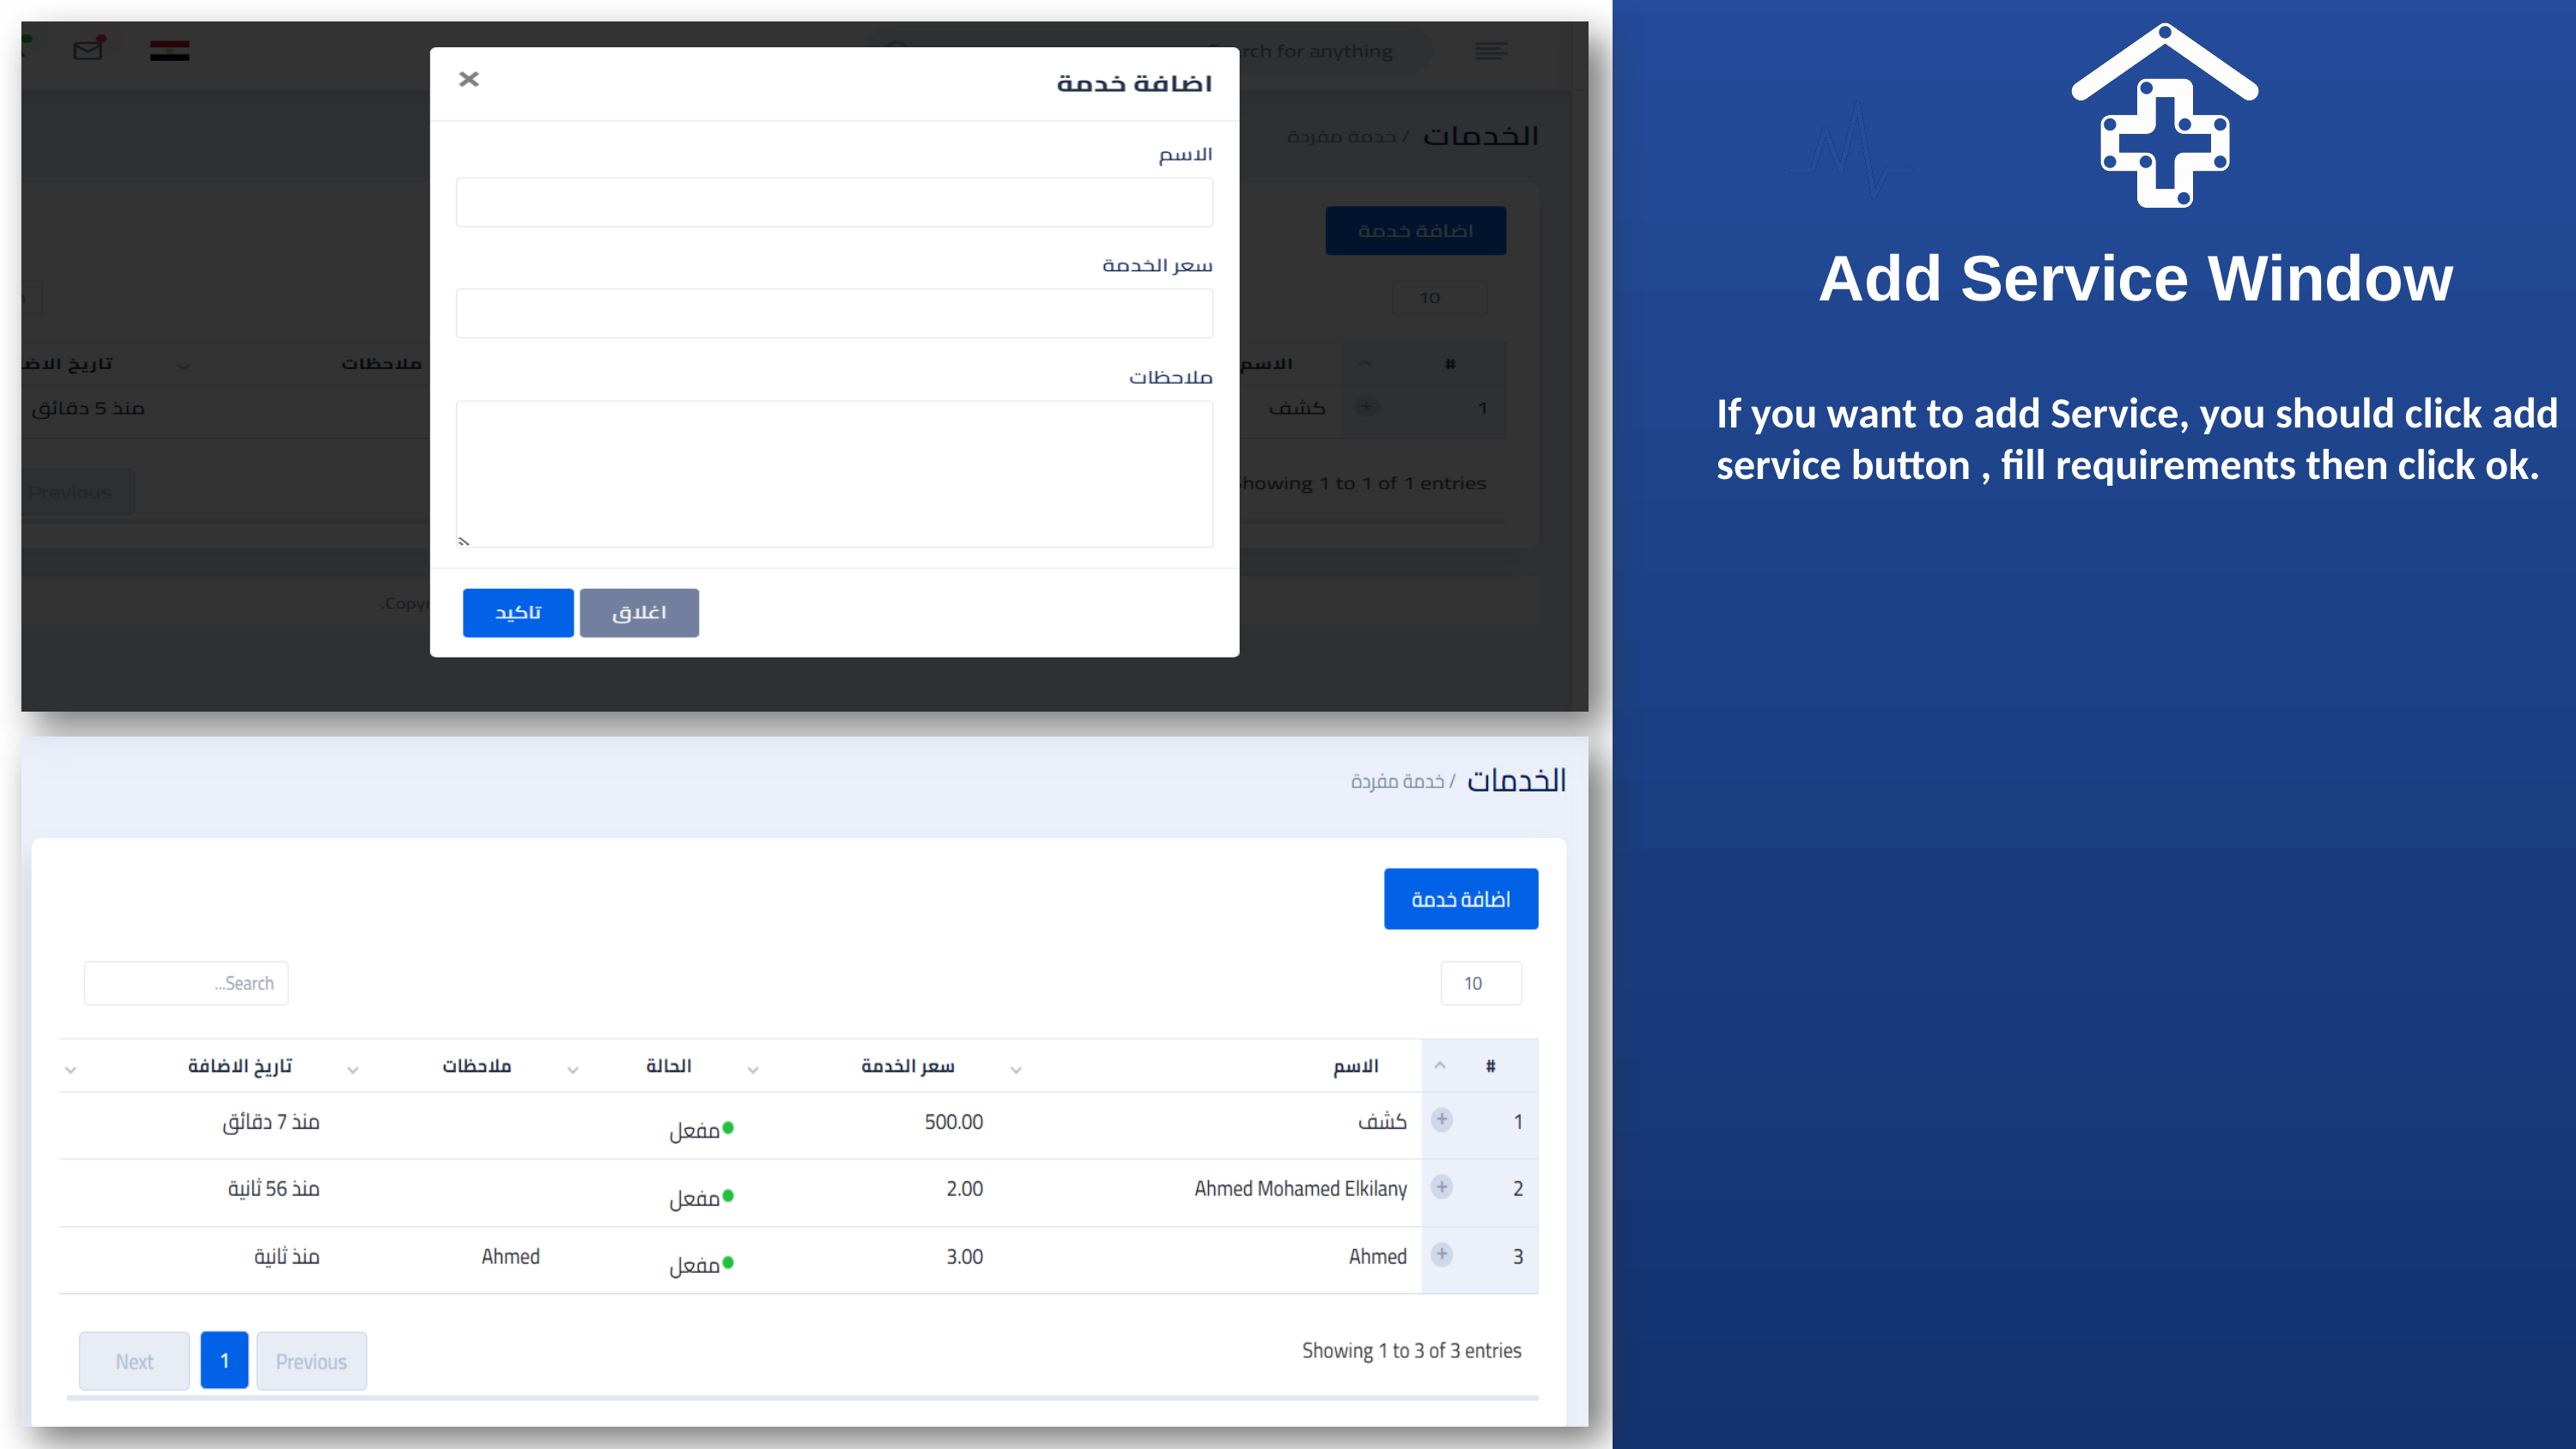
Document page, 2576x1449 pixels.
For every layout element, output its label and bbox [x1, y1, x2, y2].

picture [21, 21, 1589, 712]
text_box [1612, 0, 2576, 1449]
picture [21, 737, 1589, 1427]
